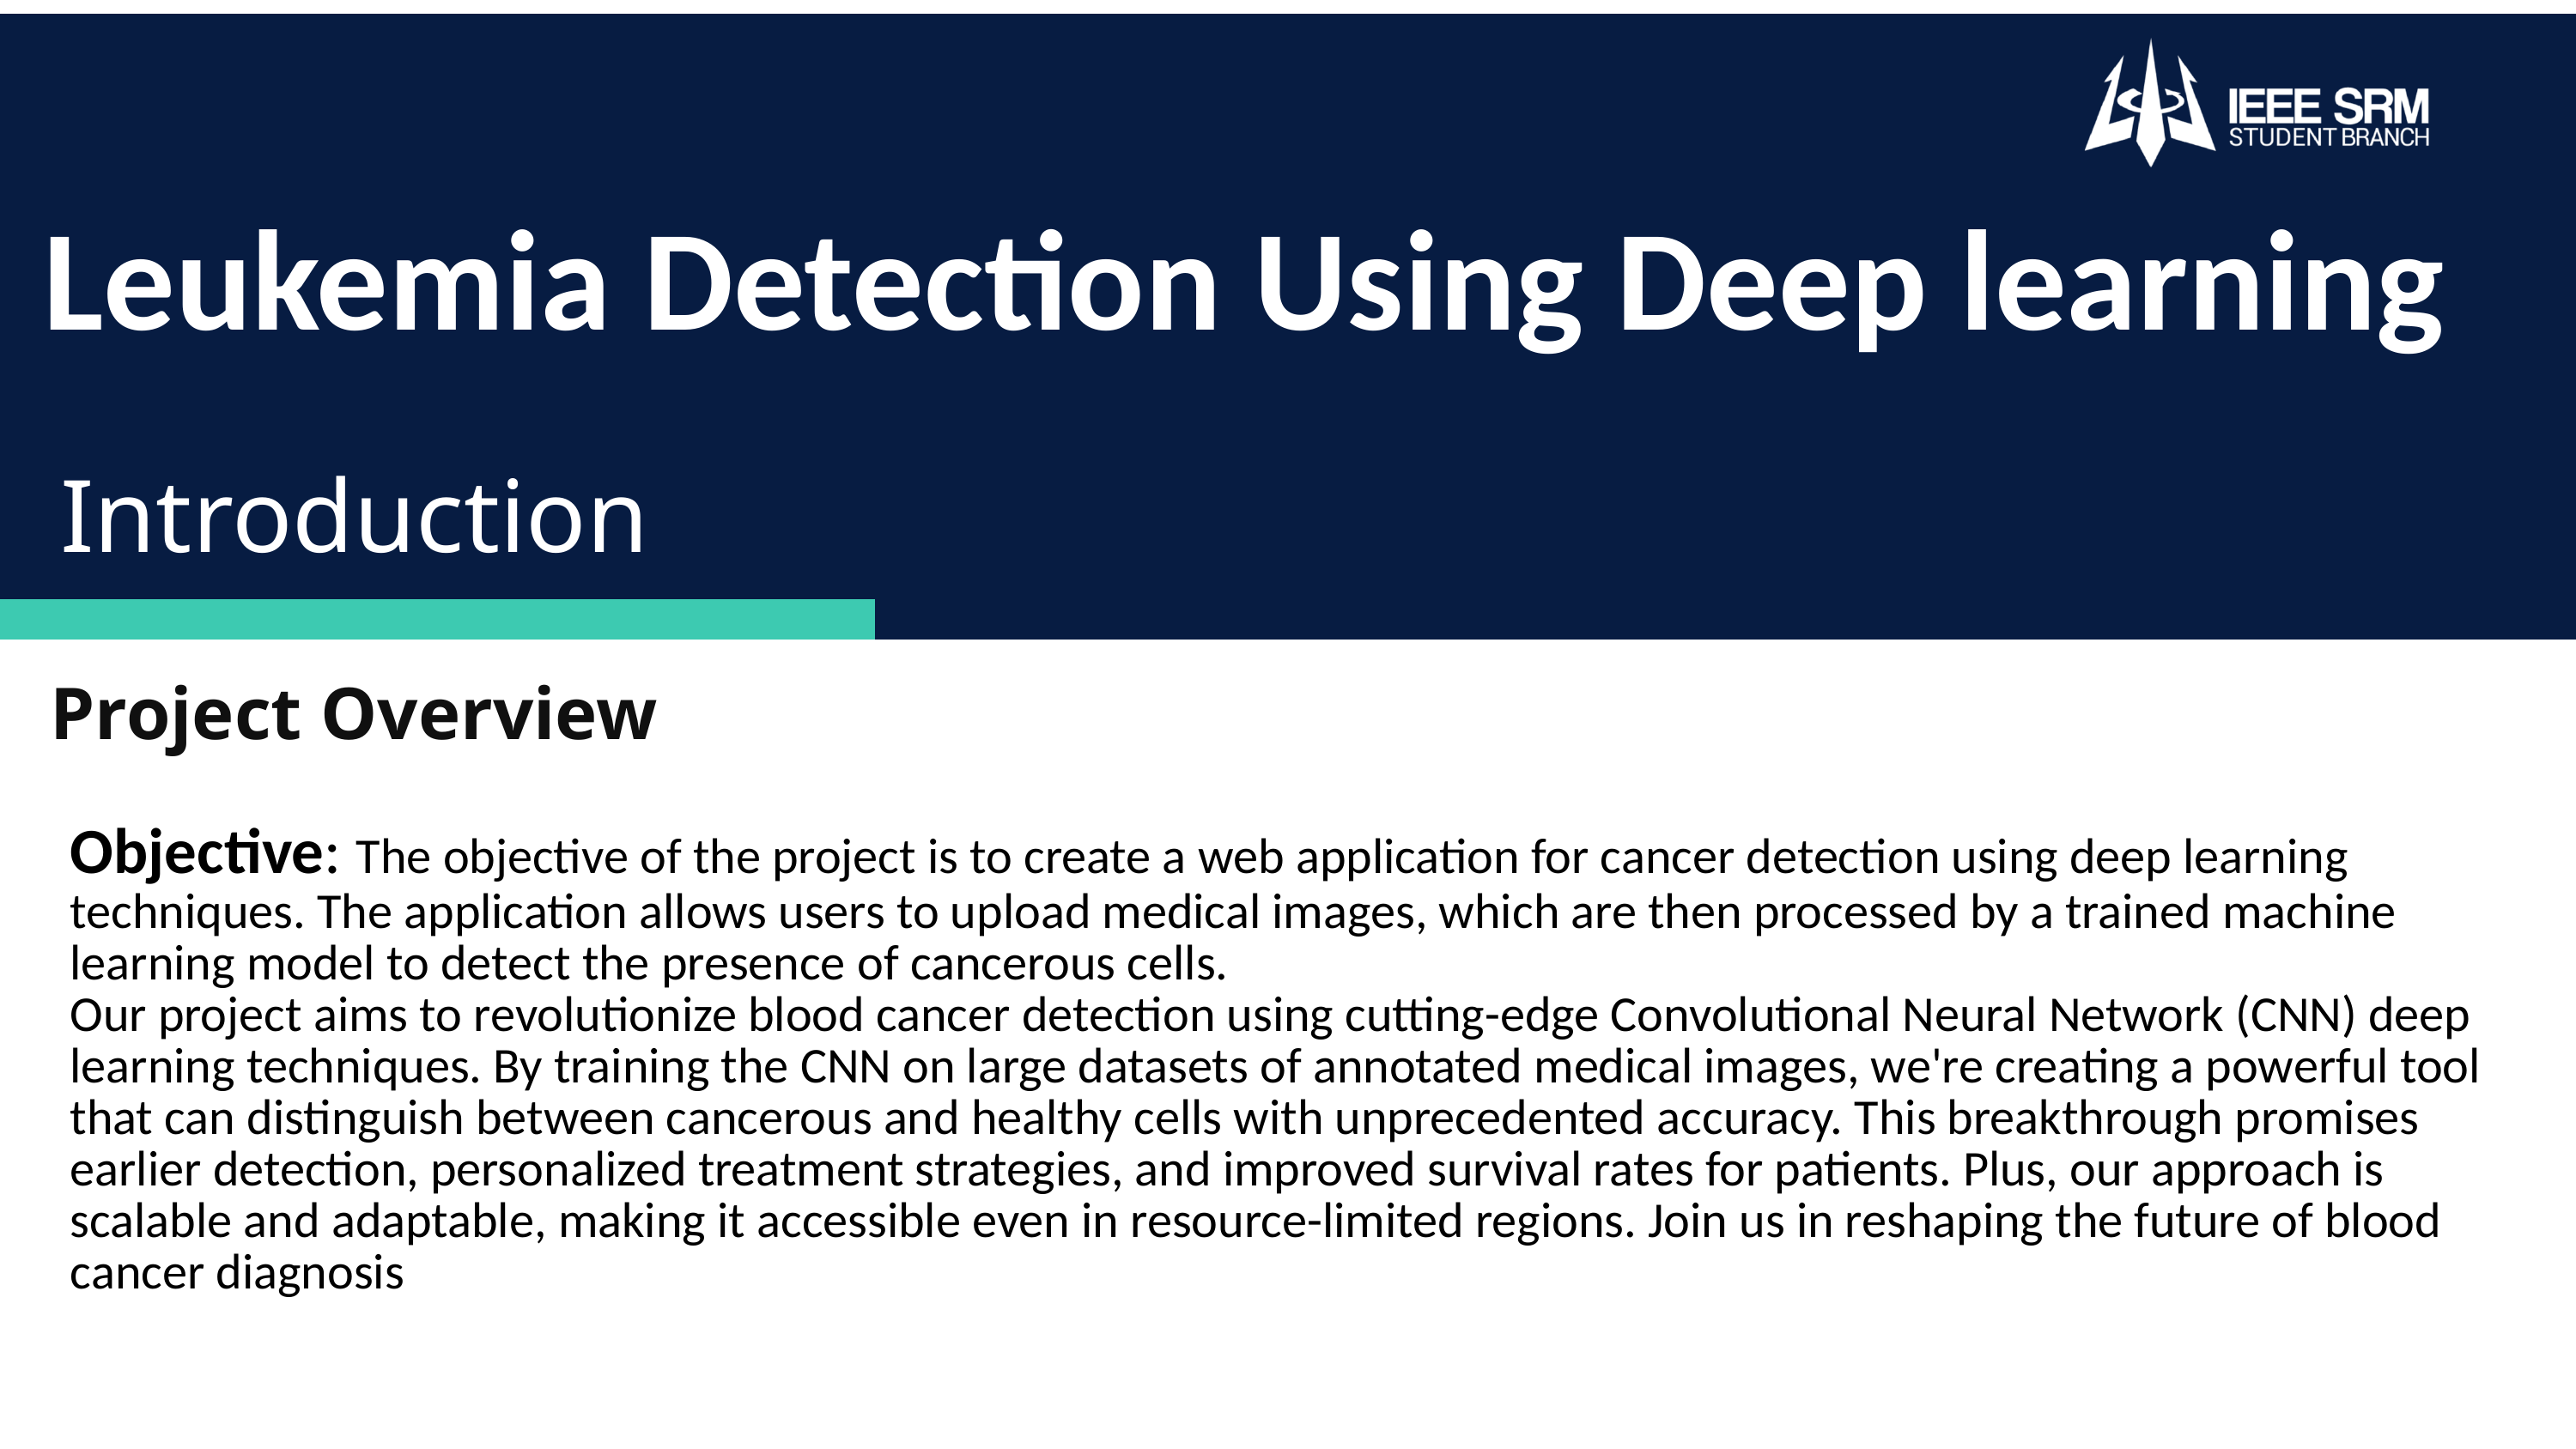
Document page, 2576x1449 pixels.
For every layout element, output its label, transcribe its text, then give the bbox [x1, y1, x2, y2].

text_box Objective: The objective of the project is to create a web application for cancer detection using deep learning techniques. The application allows users to upload medical images, which are then processed by a trained machine learning model to detect the presence of cancerous cells. Our project aims to revolutionize blood cancer detection using cutting-edge Convolutional Neural Network (CNN) deep learning techniques. By training the CNN on large datasets of annotated medical images, we're creating a powerful tool that can distinguish between cancerous and healthy cells with unprecedented accuracy. This breakthrough promises earlier detection, personalized treatment strategies, and improved survival rates for patients. Plus, our approach is scalable and adaptable, making it accessible even in resource-limited regions. Join us in reshaping the future of blood cancer diagnosis [70, 834, 2506, 1299]
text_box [0, 0, 2576, 640]
picture [2068, 21, 2444, 178]
text_box Project Overview [50, 694, 1155, 755]
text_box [0, 598, 876, 640]
